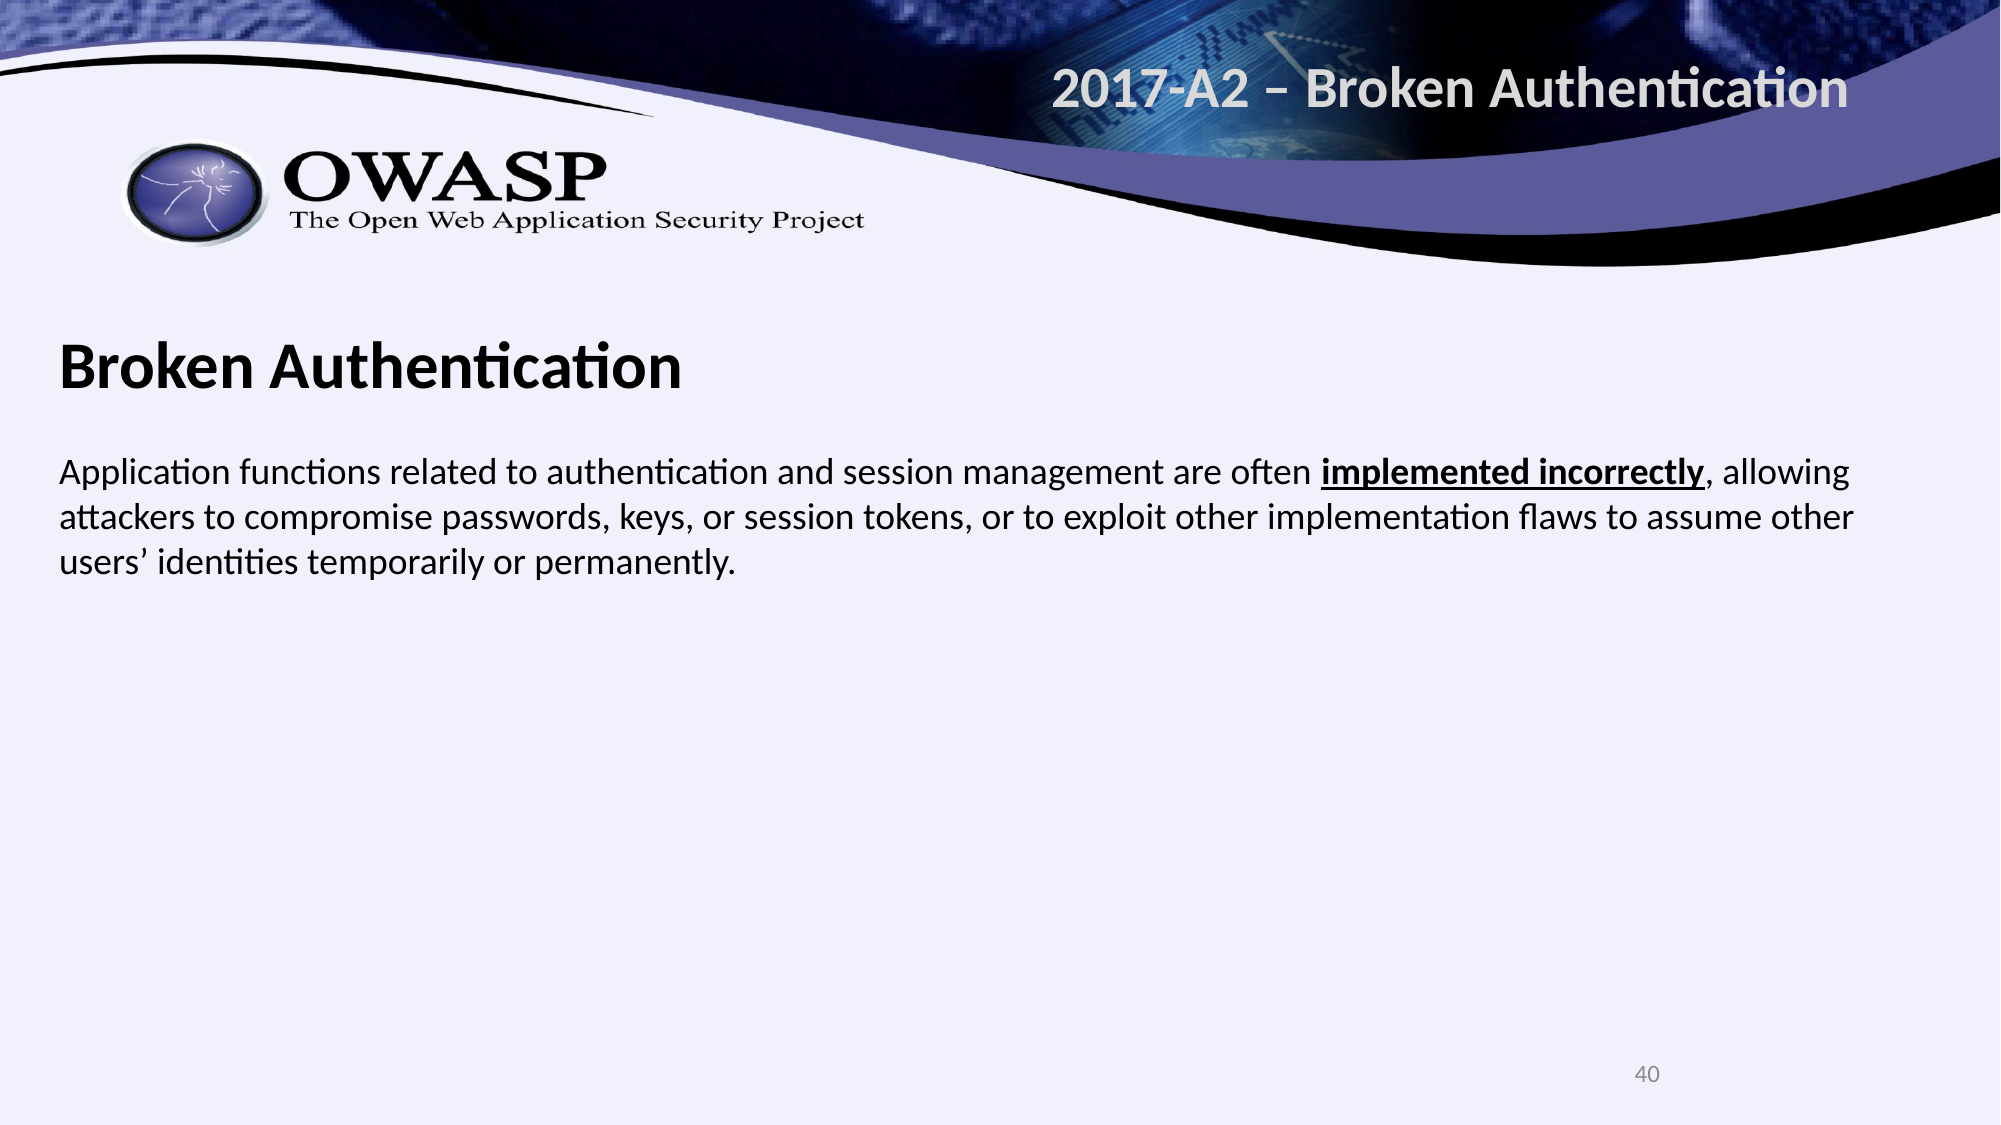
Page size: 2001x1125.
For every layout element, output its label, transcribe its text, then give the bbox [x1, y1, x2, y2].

slide_number 40 [1325, 1042, 1675, 1103]
picture [0, 0, 2001, 1125]
text_box Broken Authentication Application functions related to authentication and session management are often implemented incorrectly, allowing attackers to compromise passwords, keys, or session tokens, or to exploit other implementation flaws to assume other users’ identities temporarily or permanently. [44, 314, 1936, 590]
title 2017-A2 – Broken Authentication [937, 24, 1964, 143]
